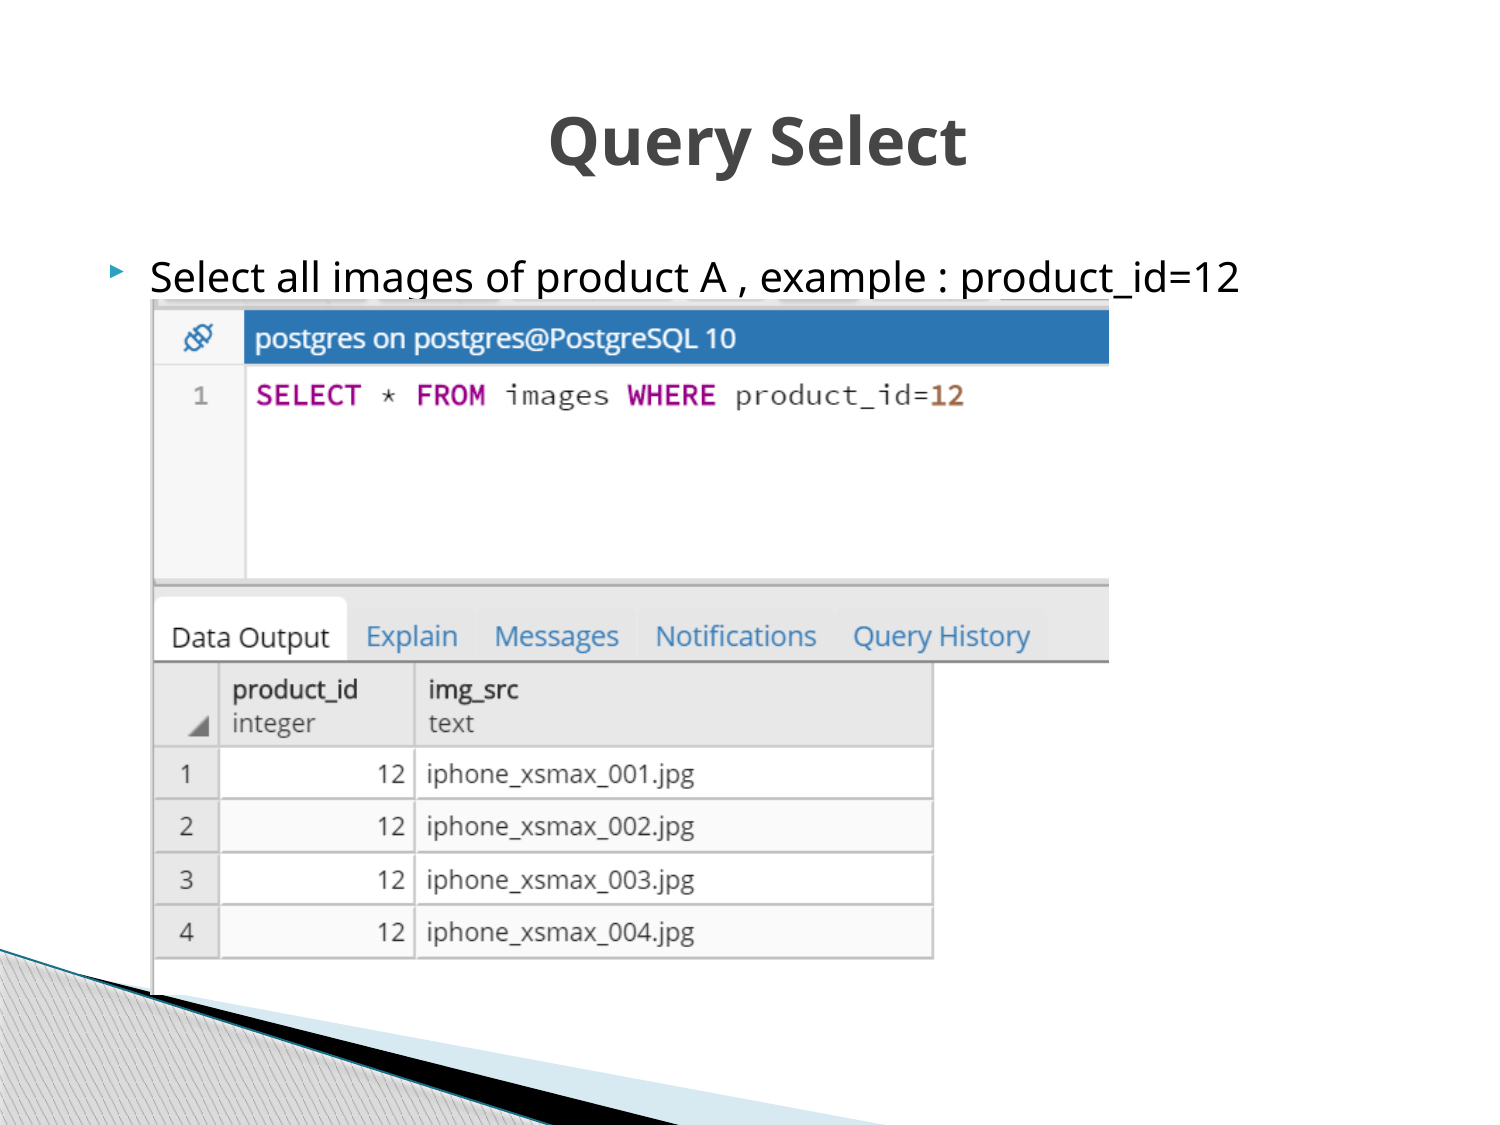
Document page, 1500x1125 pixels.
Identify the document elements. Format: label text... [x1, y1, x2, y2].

picture [149, 299, 1110, 995]
list Select all images of product A , example : product_id=12 [75, 243, 1425, 986]
title Query Select [75, 45, 1425, 233]
